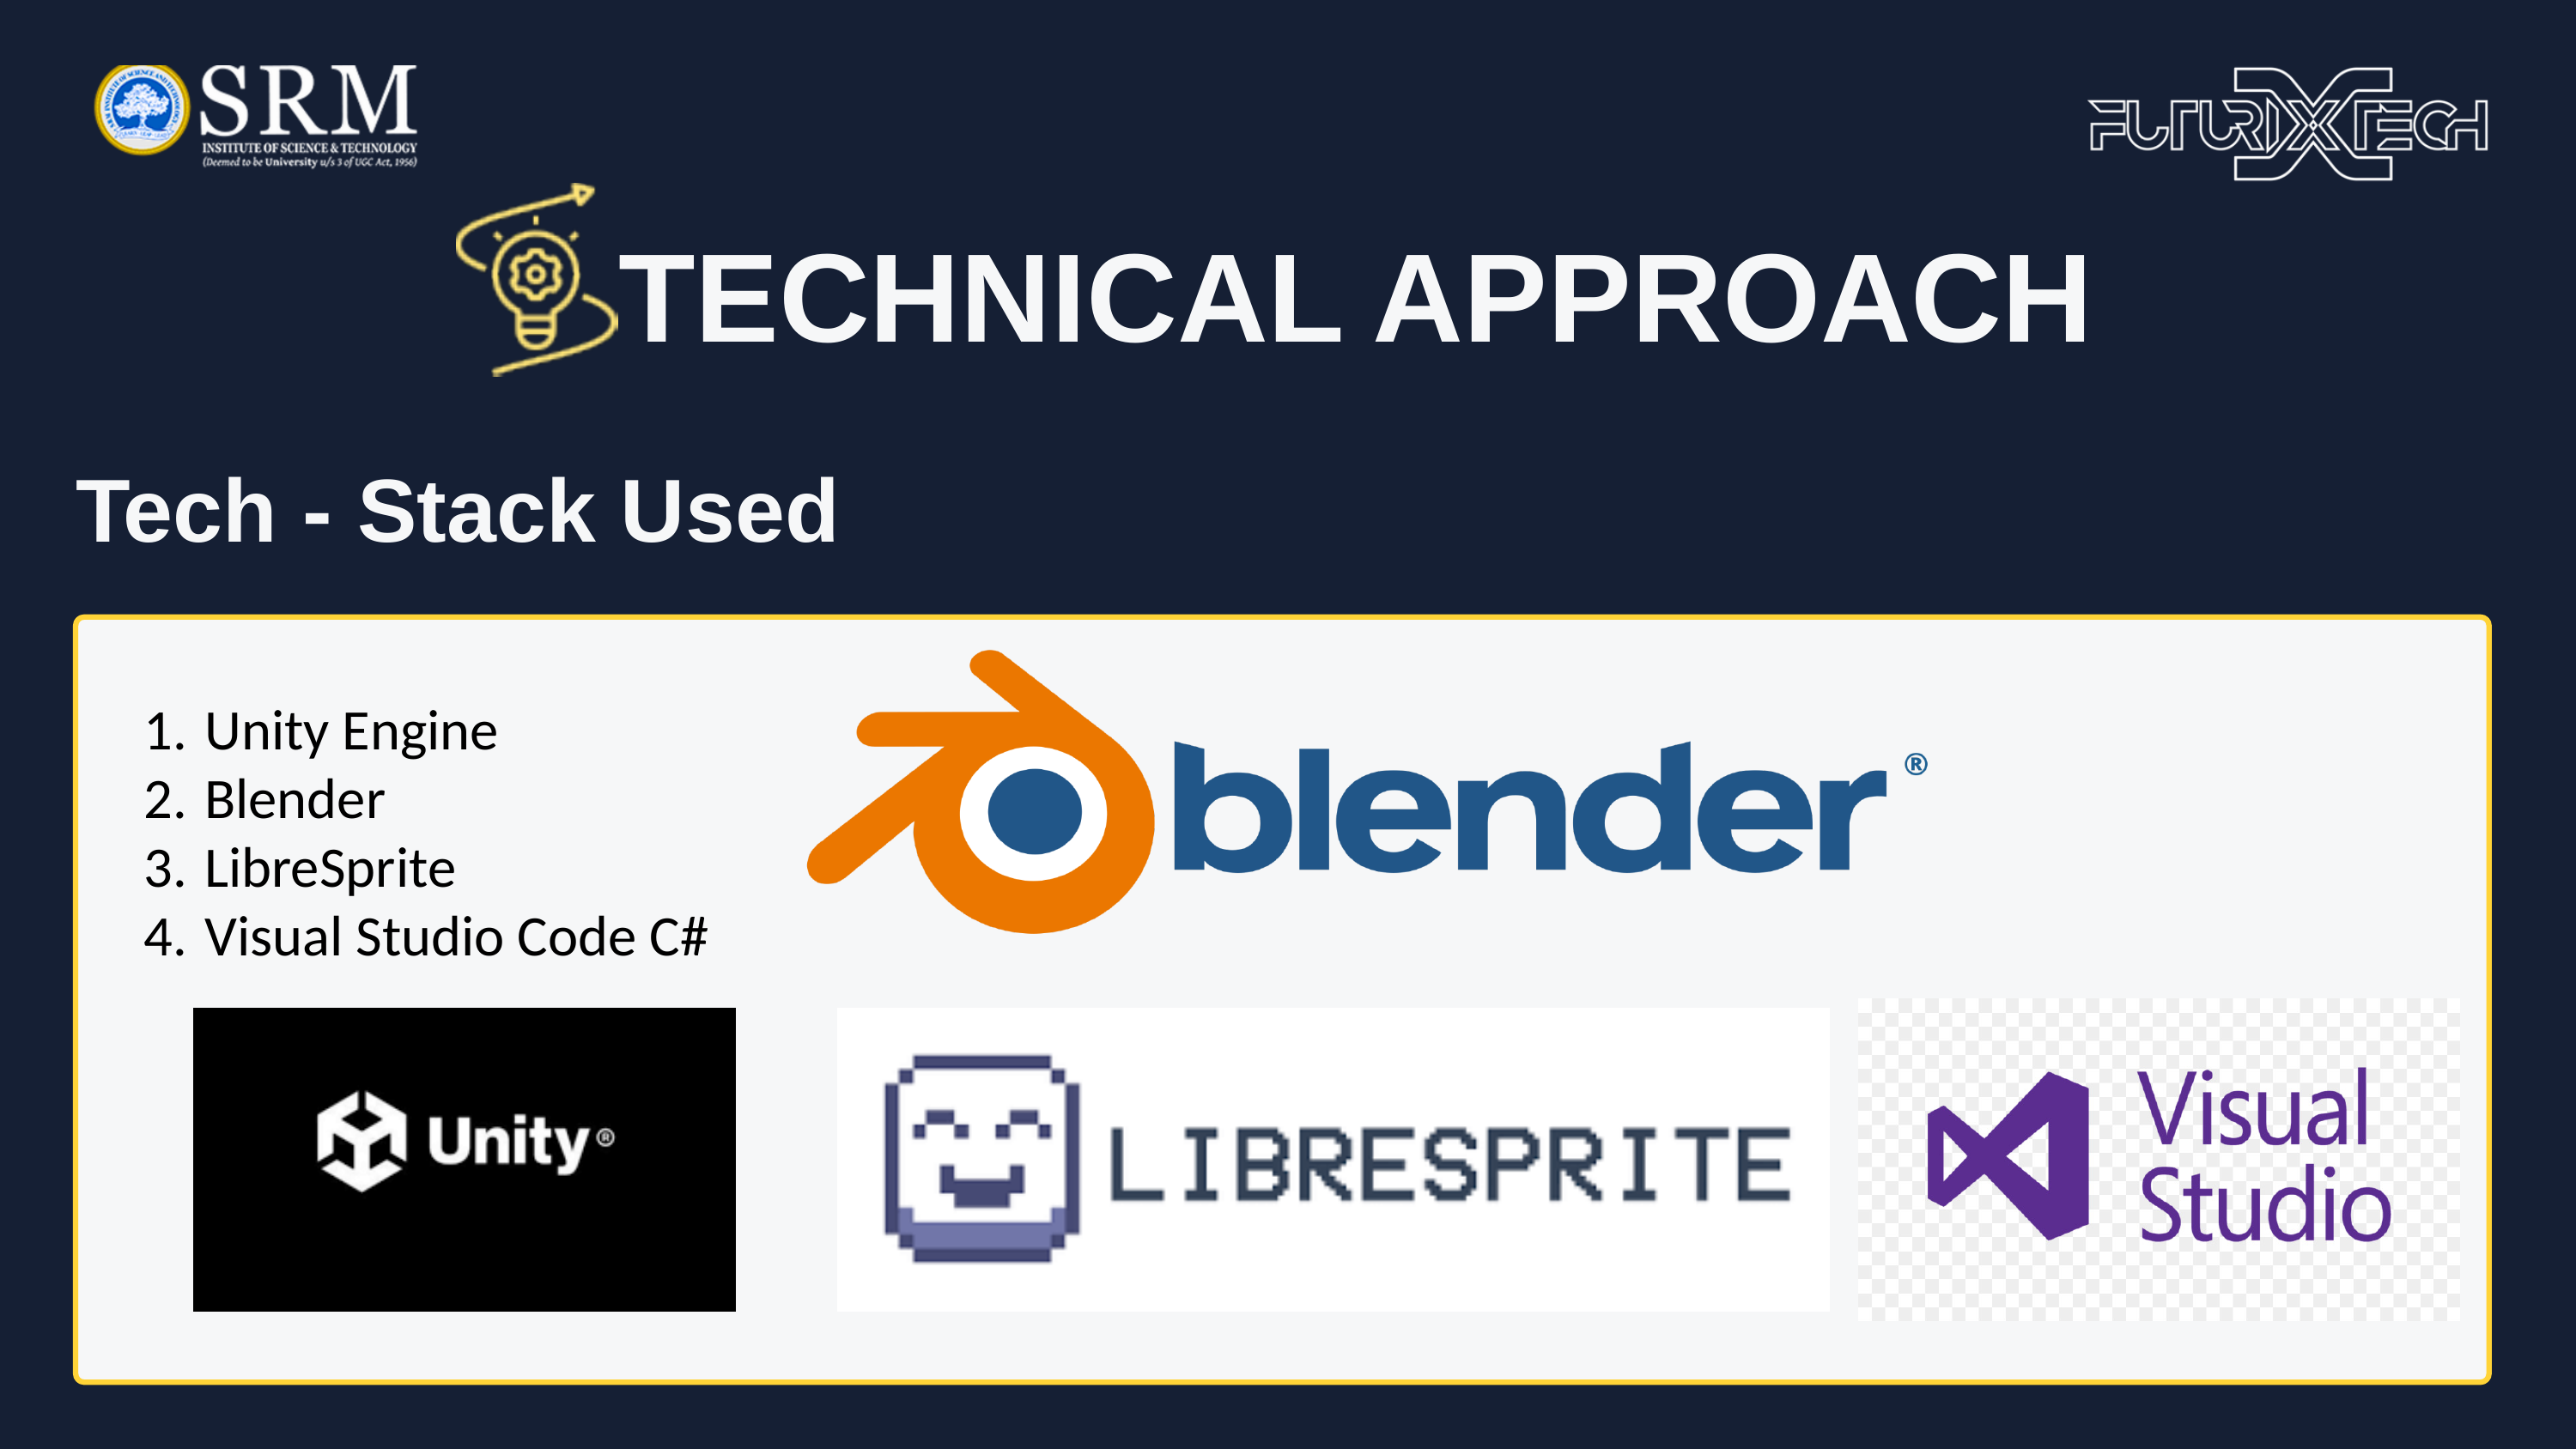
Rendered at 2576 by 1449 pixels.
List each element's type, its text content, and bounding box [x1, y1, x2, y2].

text_box [2073, 35, 2519, 210]
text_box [75, 576, 2489, 1383]
picture [800, 640, 1931, 945]
text_box TECHNICAL APPROACH [617, 228, 2114, 371]
picture [837, 1008, 1830, 1313]
text_box Tech - Stack Used [76, 460, 931, 563]
picture [192, 1008, 736, 1313]
text_box [76, 65, 439, 180]
text_box [456, 183, 618, 377]
picture [1858, 998, 2461, 1321]
